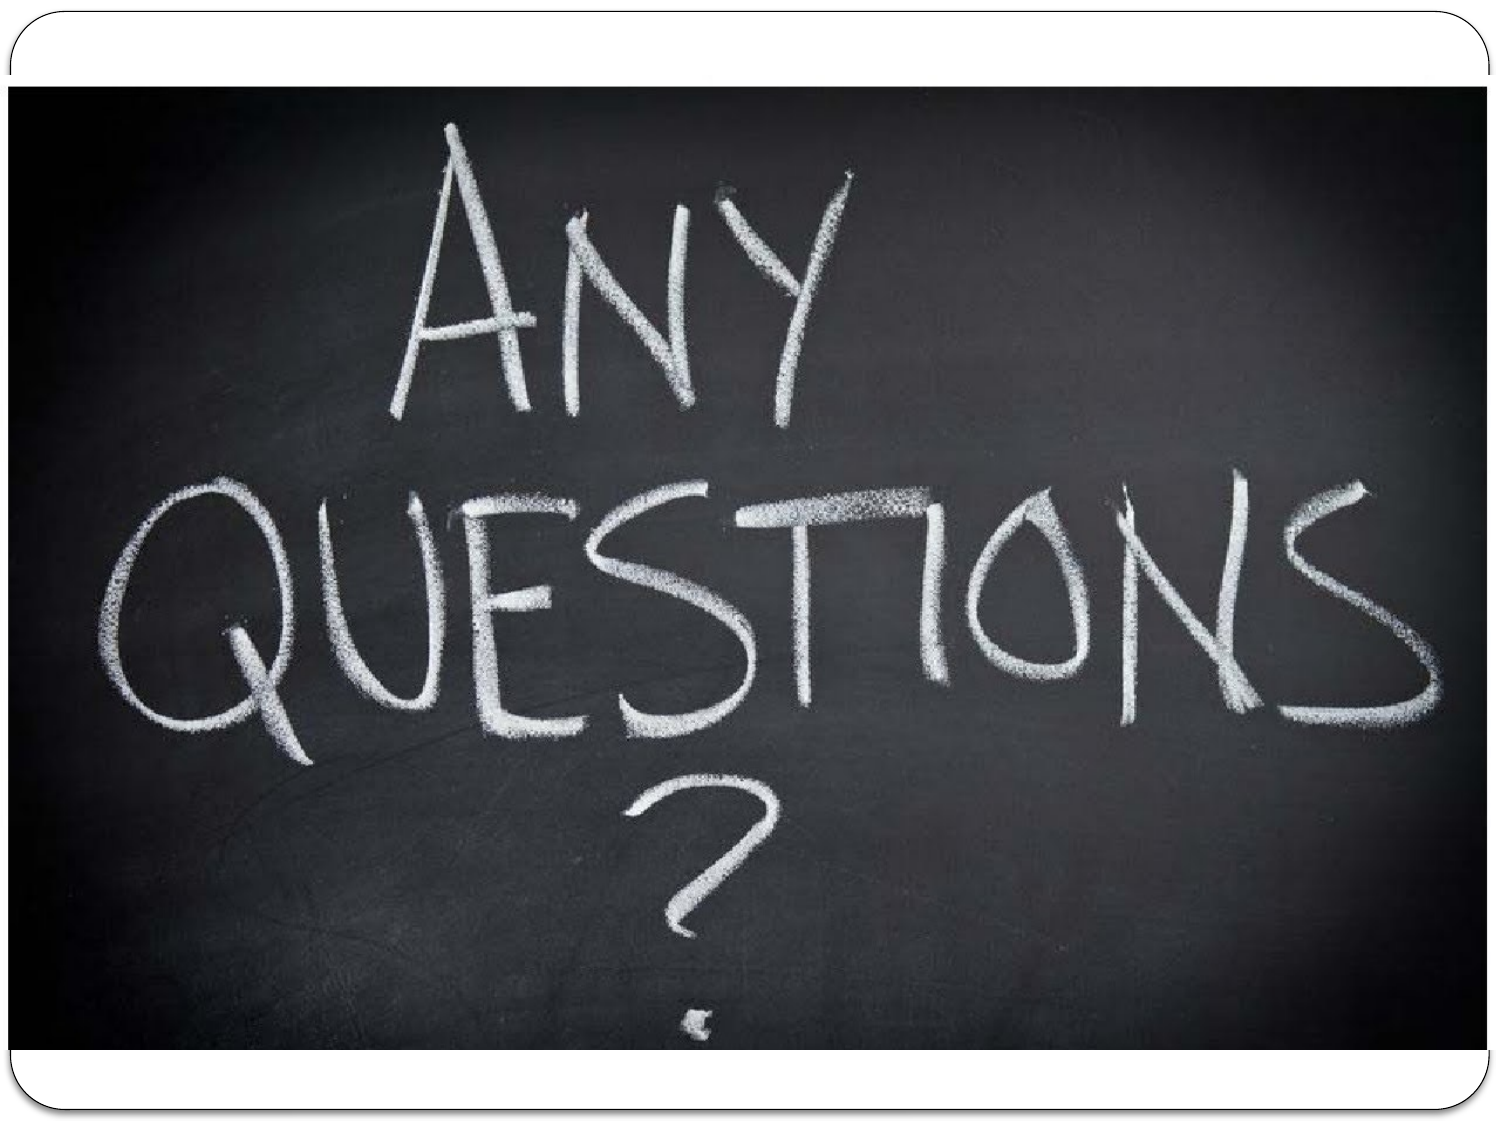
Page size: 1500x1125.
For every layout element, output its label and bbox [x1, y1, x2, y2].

picture [0, 74, 1500, 1051]
